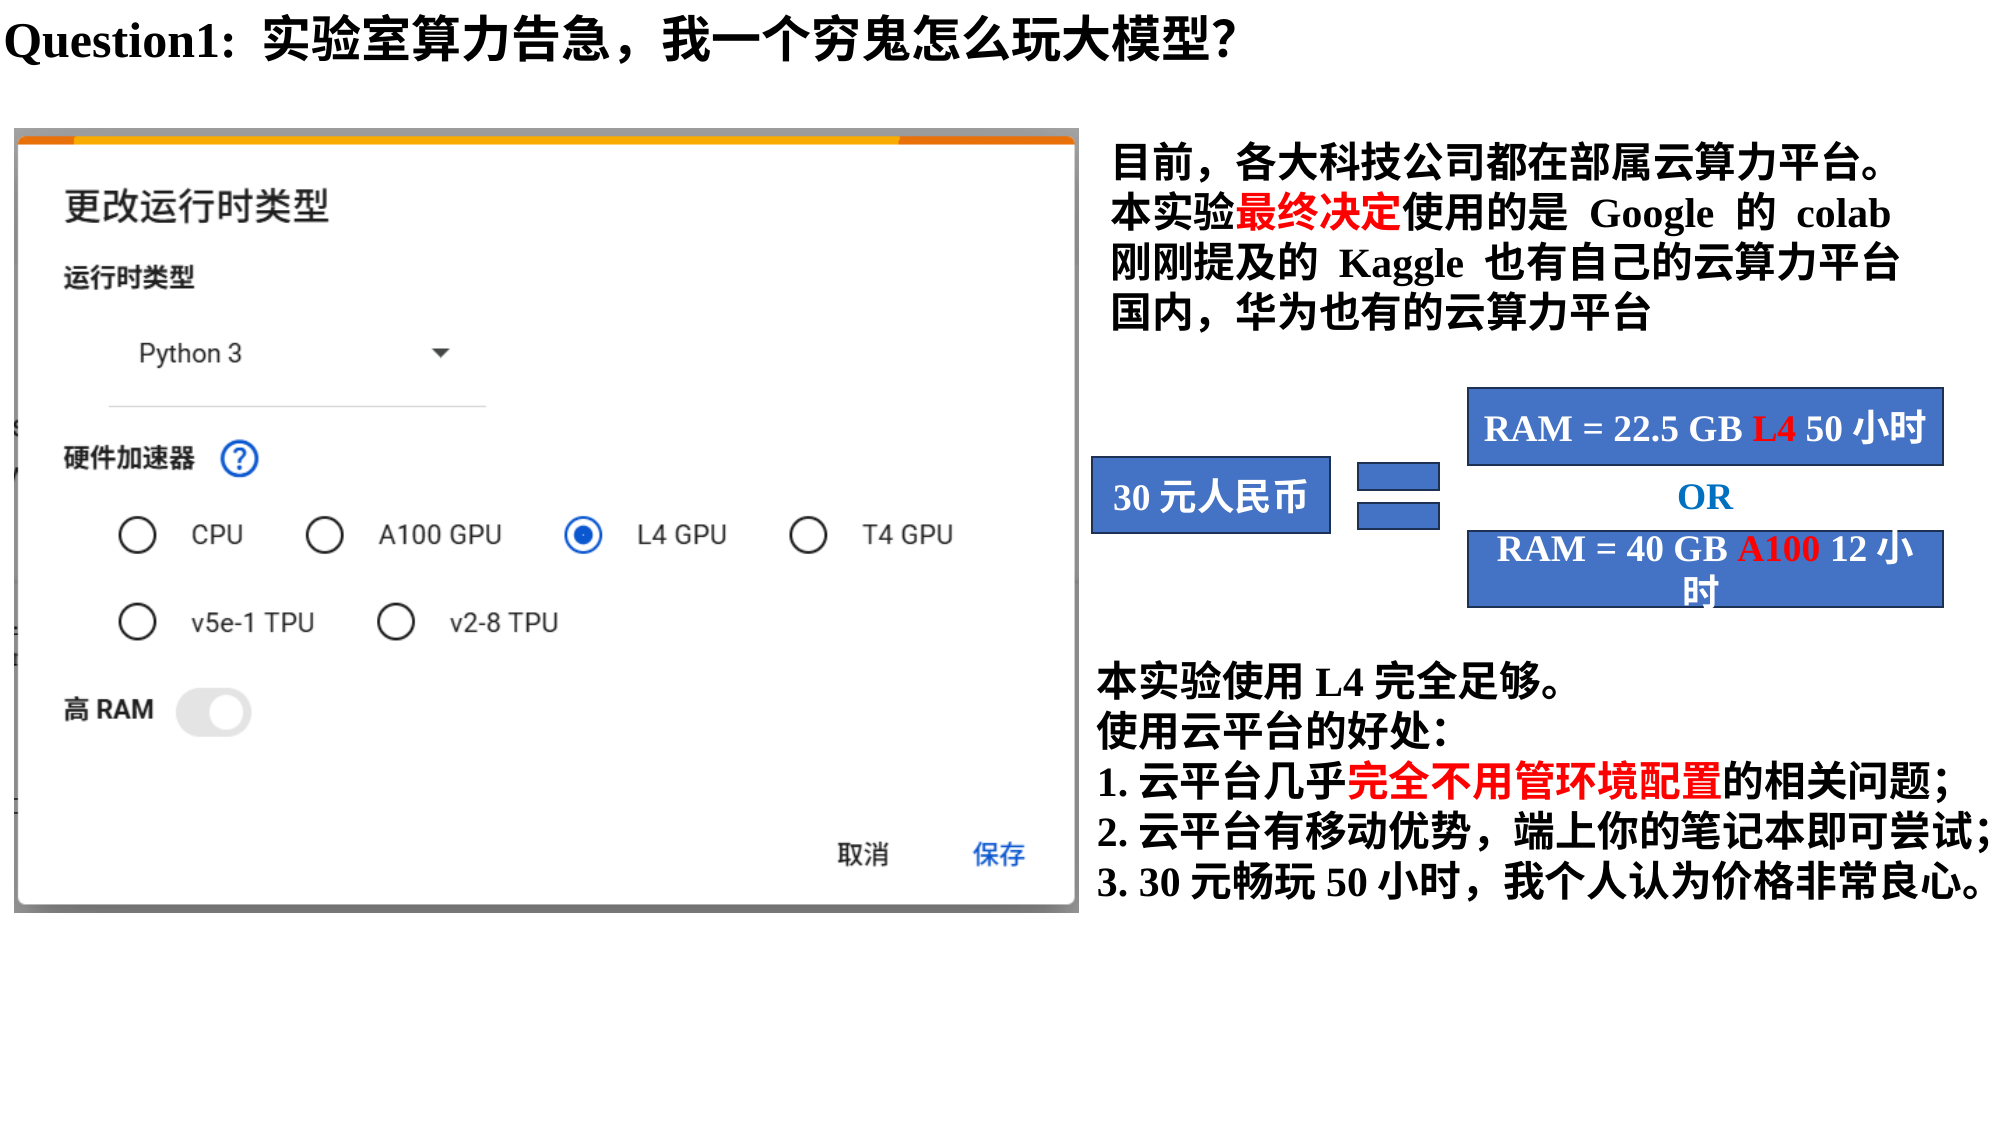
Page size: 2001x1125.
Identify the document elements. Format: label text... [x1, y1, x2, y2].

text_box Question1: 实验室算力告急，我一个穷鬼怎么玩大模型？ [0, 0, 2000, 75]
text_box 目前，各大科技公司都在部属云算力平台。 本实验最终决定使用的是 Google 的 colab 刚刚提及的 Kaggle 也有自己的云算力平台 国内，华为也有的云算力平台 [1095, 128, 1919, 343]
text_box [1357, 462, 1440, 491]
text_box RAM = 22.5 GB L4 50小时 [1467, 387, 1944, 466]
text_box OR [1662, 464, 1749, 525]
text_box 30元人民币 [1091, 456, 1331, 534]
picture [14, 128, 1079, 914]
text_box [1357, 502, 1440, 530]
text_box RAM = 40 GB A100 12小时 [1467, 530, 1944, 608]
text_box 本实验使用L4完全足够。 使用云平台的好处： 1.云平台几乎完全不用管环境配置的相关问题； 2.云平台有移动优势，端上你的笔记本即可尝试； 3. 30元畅玩50小时，我个人认为价格非常良心。 [1082, 647, 2000, 912]
